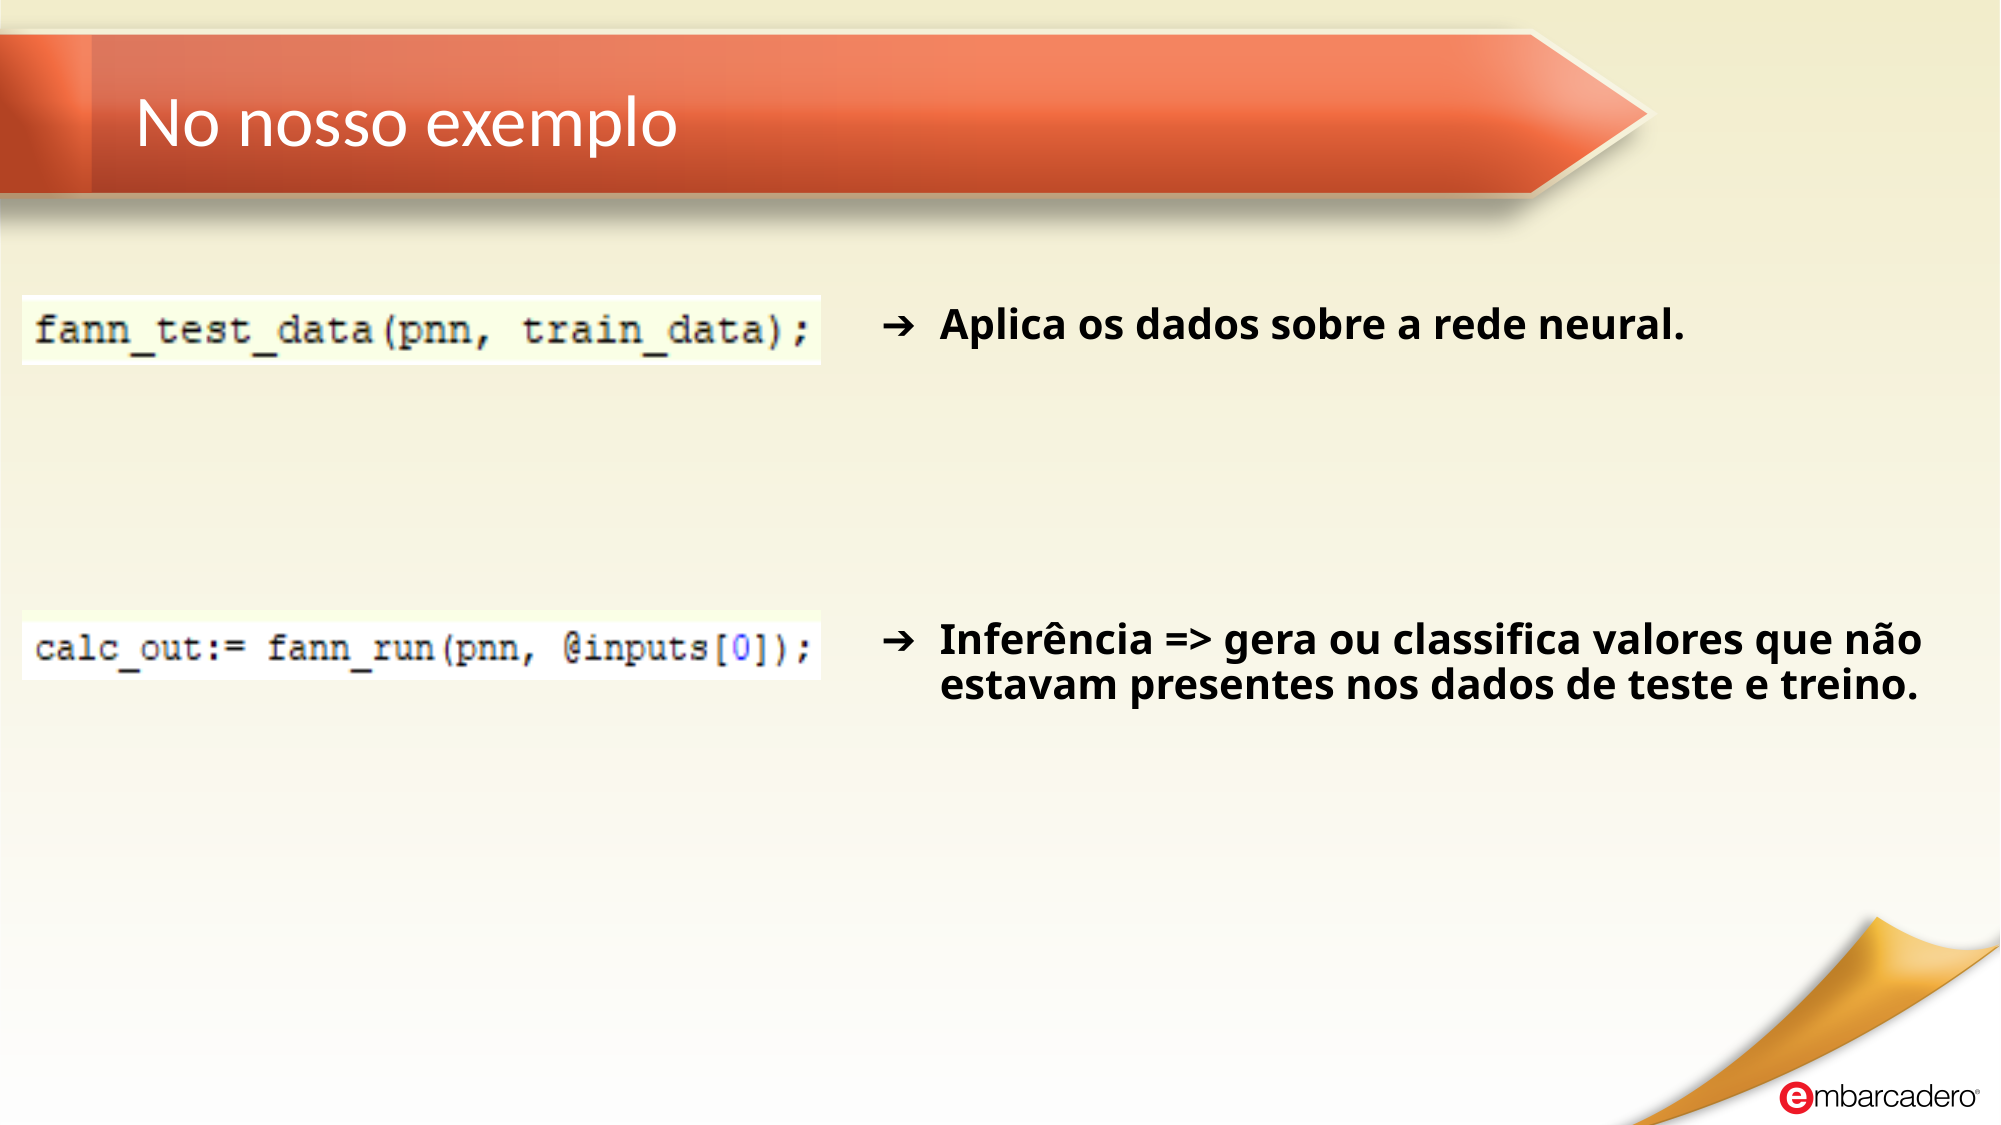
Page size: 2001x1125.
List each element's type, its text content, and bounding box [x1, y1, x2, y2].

title No nosso exemplo [120, 14, 1526, 233]
list Aplica os dados sobre a rede neural. Inferência => gera ou classifica valores que não estavam presentes nos dados de teste e treino. [849, 295, 1967, 995]
picture [0, 0, 2000, 1125]
